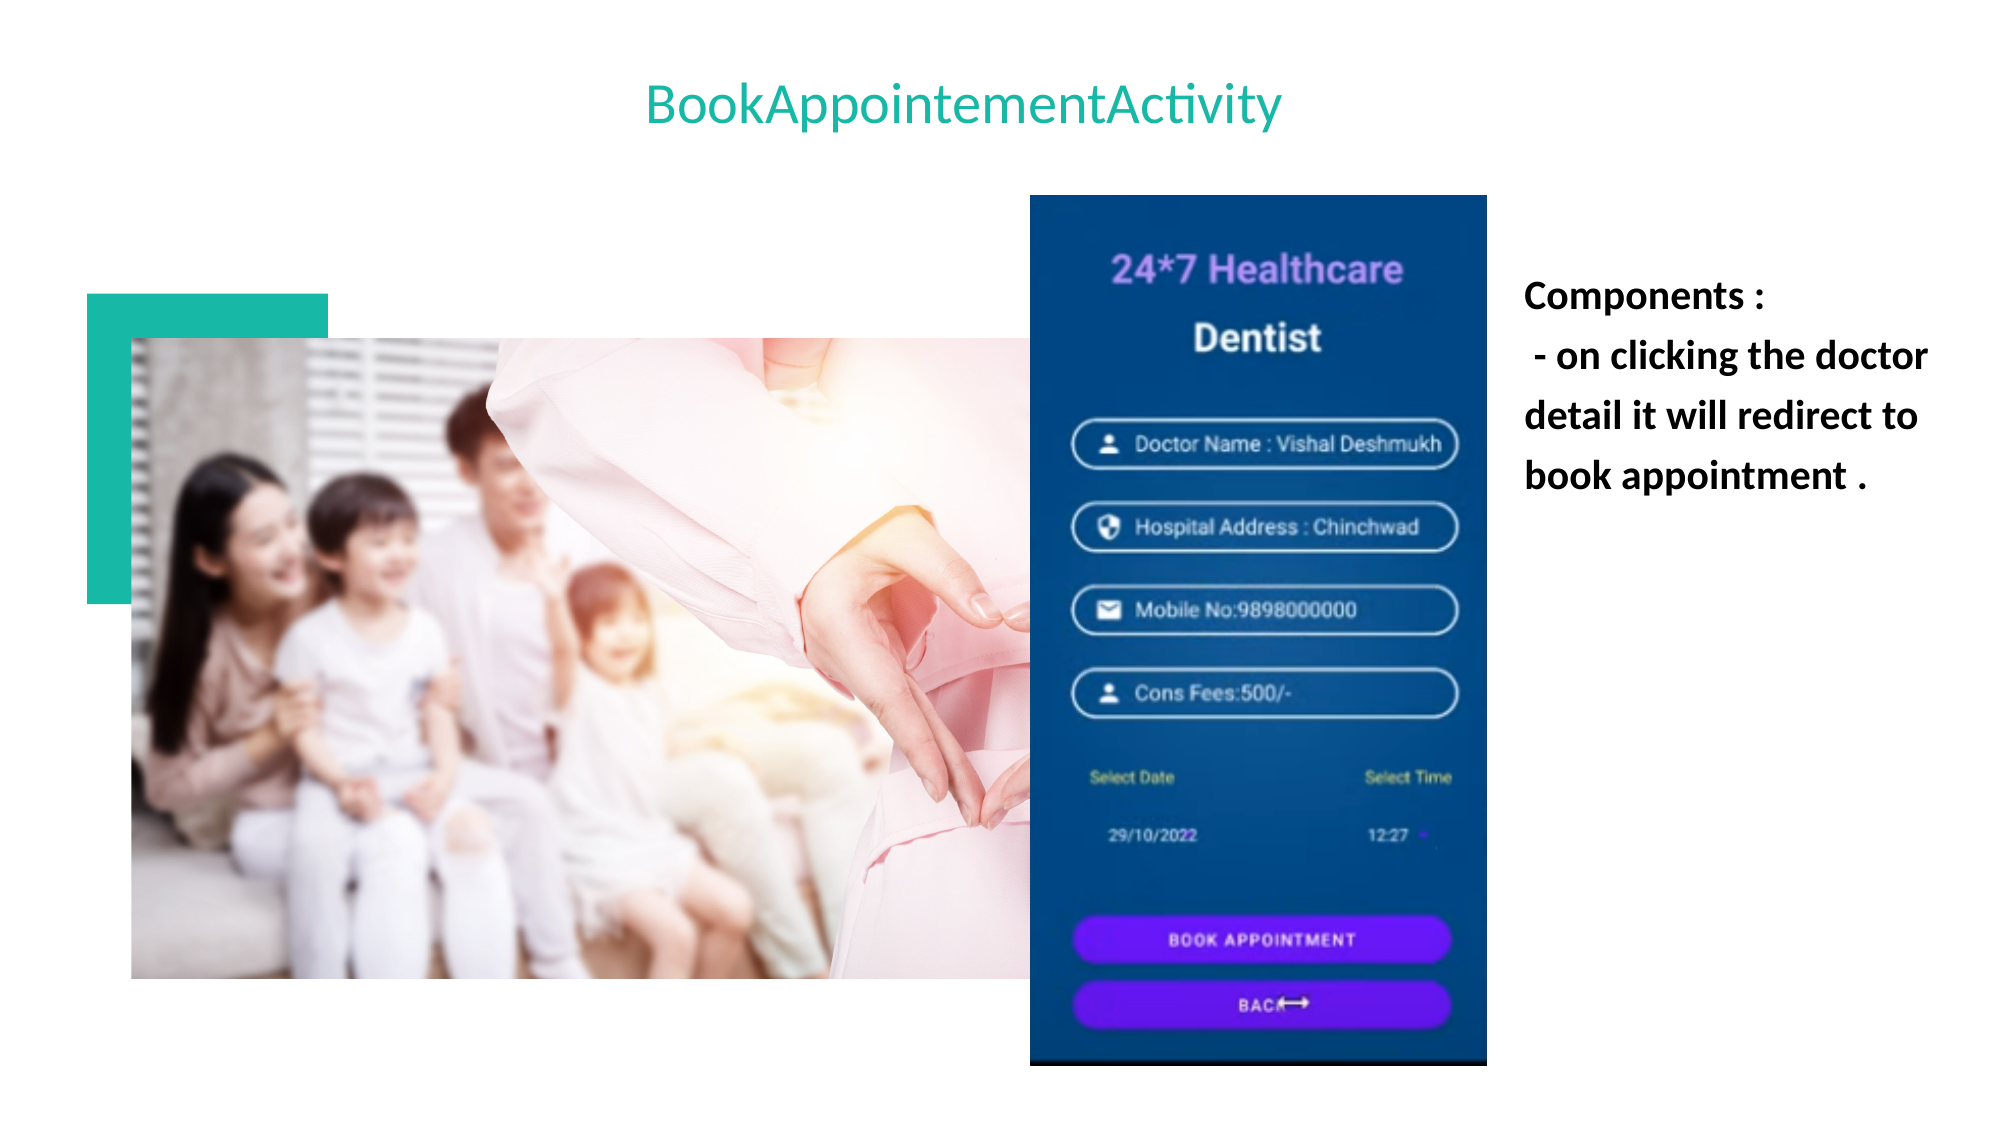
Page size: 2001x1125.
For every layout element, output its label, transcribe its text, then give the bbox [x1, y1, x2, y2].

picture [131, 338, 1030, 979]
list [1030, 195, 1487, 1066]
text_box Components : - on clicking the doctor detail it will redirect to book appointment . [1509, 250, 1972, 506]
text_box [86, 292, 329, 605]
text_box BookAppointementActivity [617, 52, 1312, 140]
